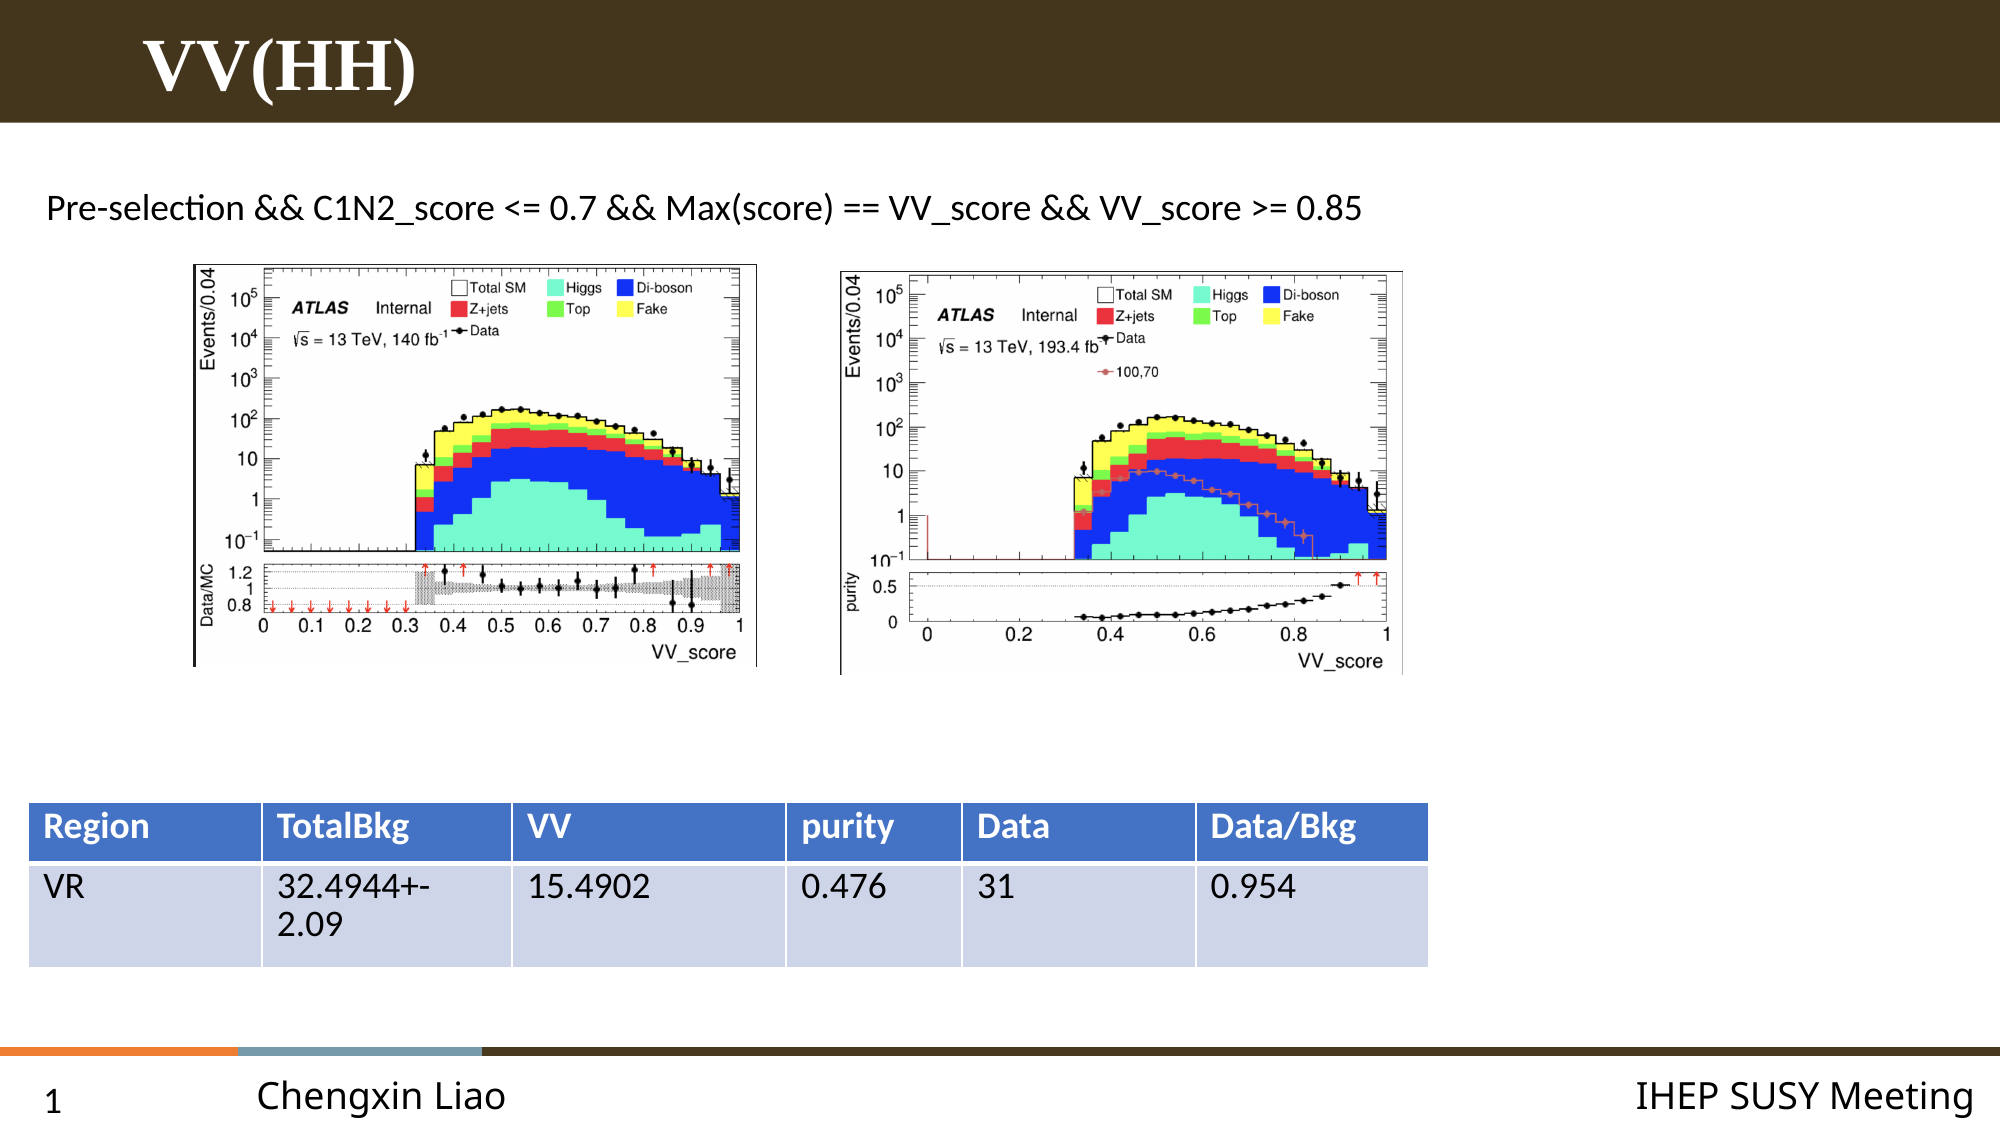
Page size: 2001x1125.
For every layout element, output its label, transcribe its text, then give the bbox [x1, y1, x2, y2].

text_box Chengxin Liao [241, 1064, 522, 1125]
table_header purity [787, 803, 961, 861]
table_header Data [963, 803, 1195, 861]
table_header VV [513, 803, 785, 861]
table_cell 31 [963, 866, 1195, 967]
table_cell VR [29, 866, 261, 967]
table_cell 32.4944+-2.09 [263, 866, 511, 967]
picture [193, 264, 757, 667]
table_cell 0.476 [787, 866, 961, 967]
table_cell 15.4902 [513, 866, 785, 967]
text_box [0, 0, 2000, 124]
text_box Pre-selection && C1N2_score <= 0.7 && Max(score) == VV_score && VV_score >= 0.85 [31, 175, 1380, 236]
table_cell 0.954 [1197, 866, 1428, 967]
picture [839, 271, 1403, 675]
table_header Region [29, 803, 261, 861]
text_box 1 [28, 1068, 127, 1125]
text_box IHEP SUSY Meeting [1621, 1064, 1991, 1125]
text_box VV(HH) [127, 8, 433, 113]
table_header Data/Bkg [1197, 803, 1428, 861]
table_header TotalBkg [263, 803, 511, 861]
